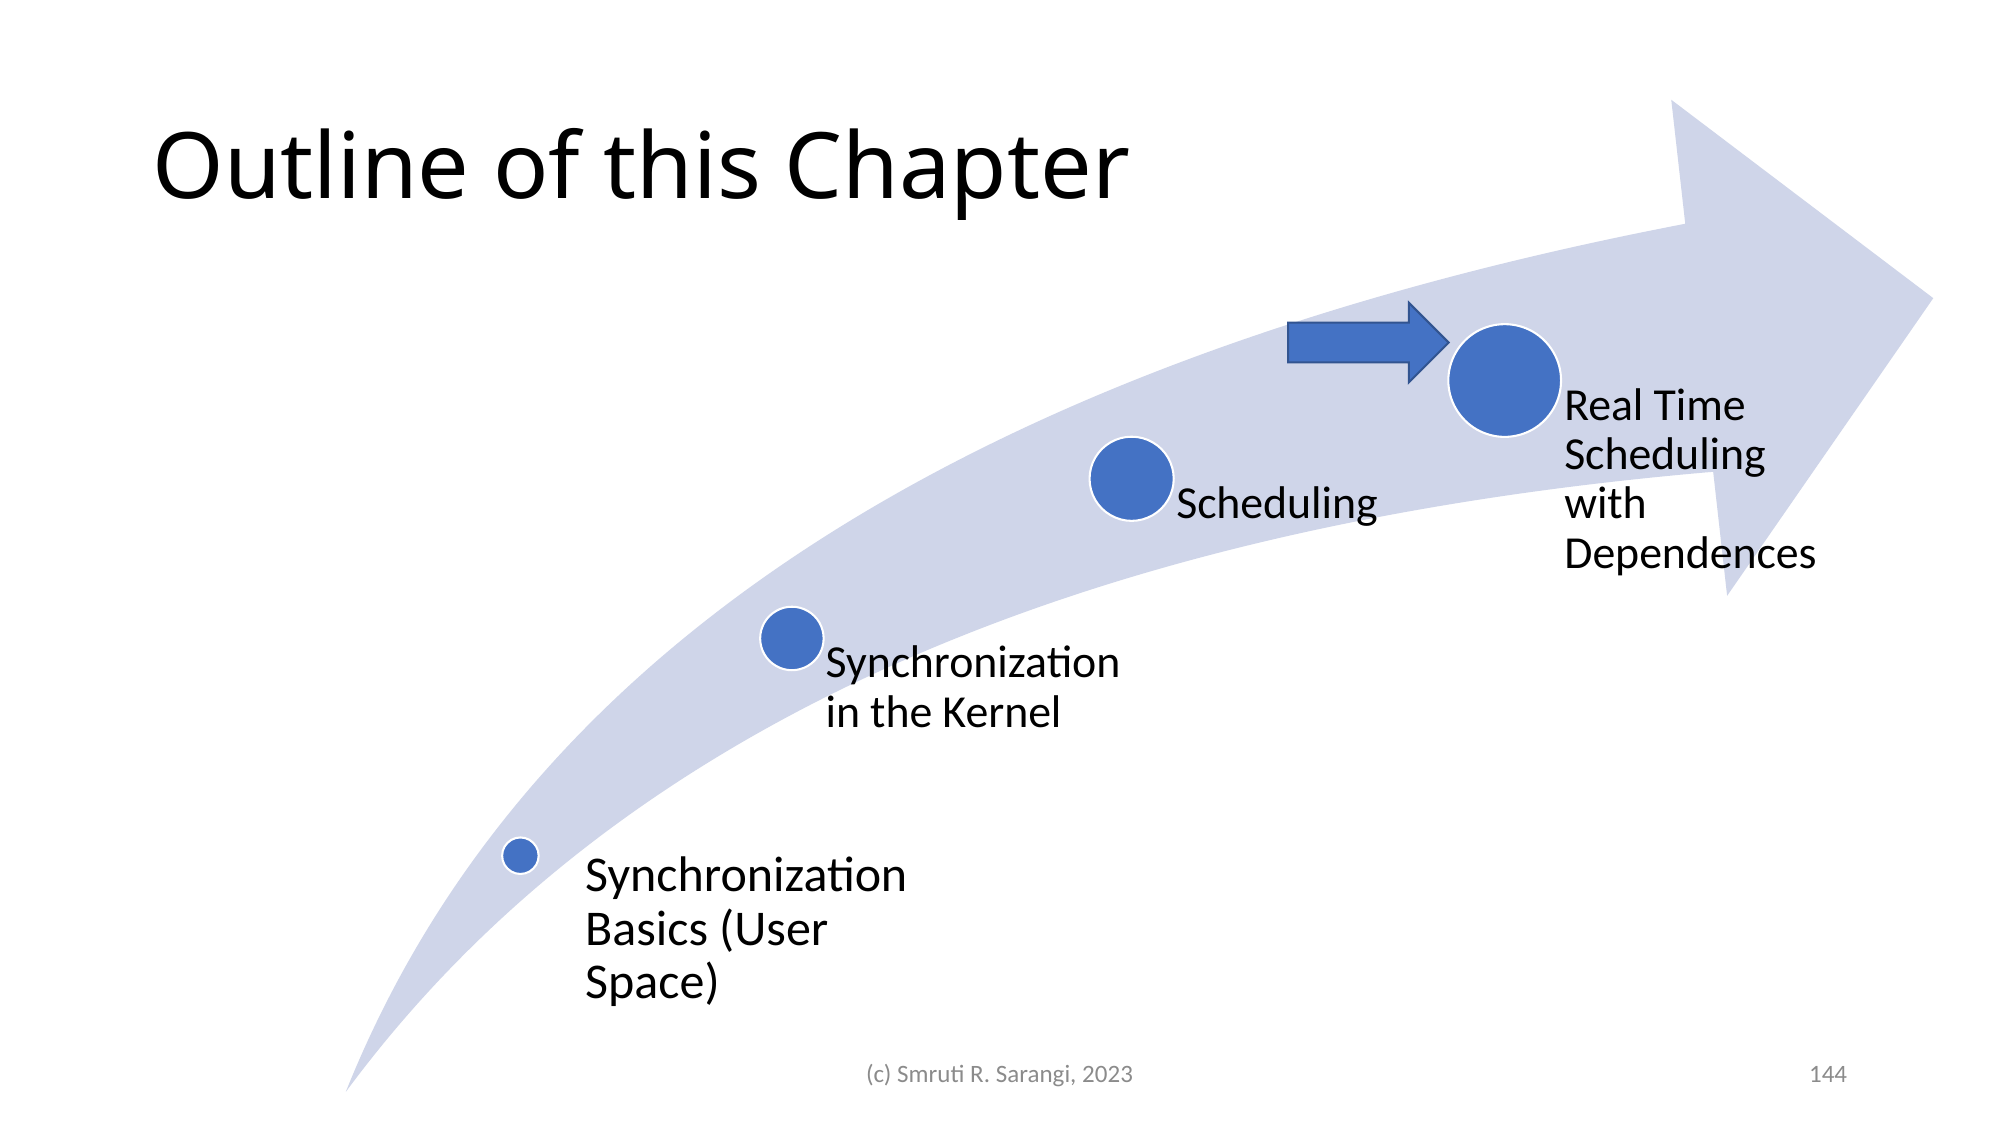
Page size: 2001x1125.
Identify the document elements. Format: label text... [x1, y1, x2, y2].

title Outline of this Chapter [137, 59, 1863, 278]
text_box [345, 85, 1934, 1107]
